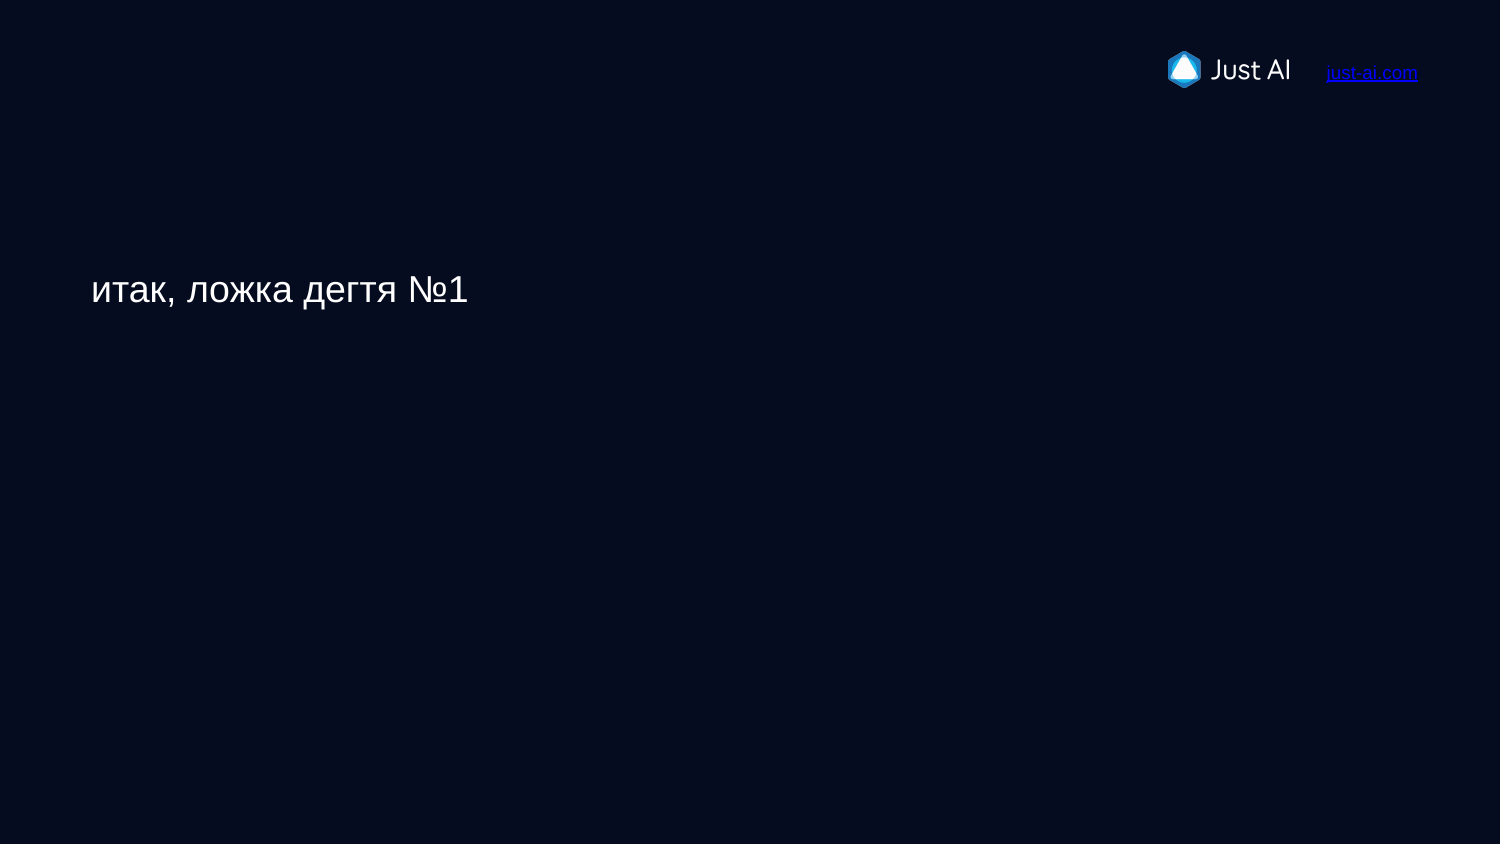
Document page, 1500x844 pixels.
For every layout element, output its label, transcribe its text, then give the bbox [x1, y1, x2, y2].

picture [1168, 51, 1289, 88]
list итак, ложка дегтя №1 [85, 264, 1415, 607]
